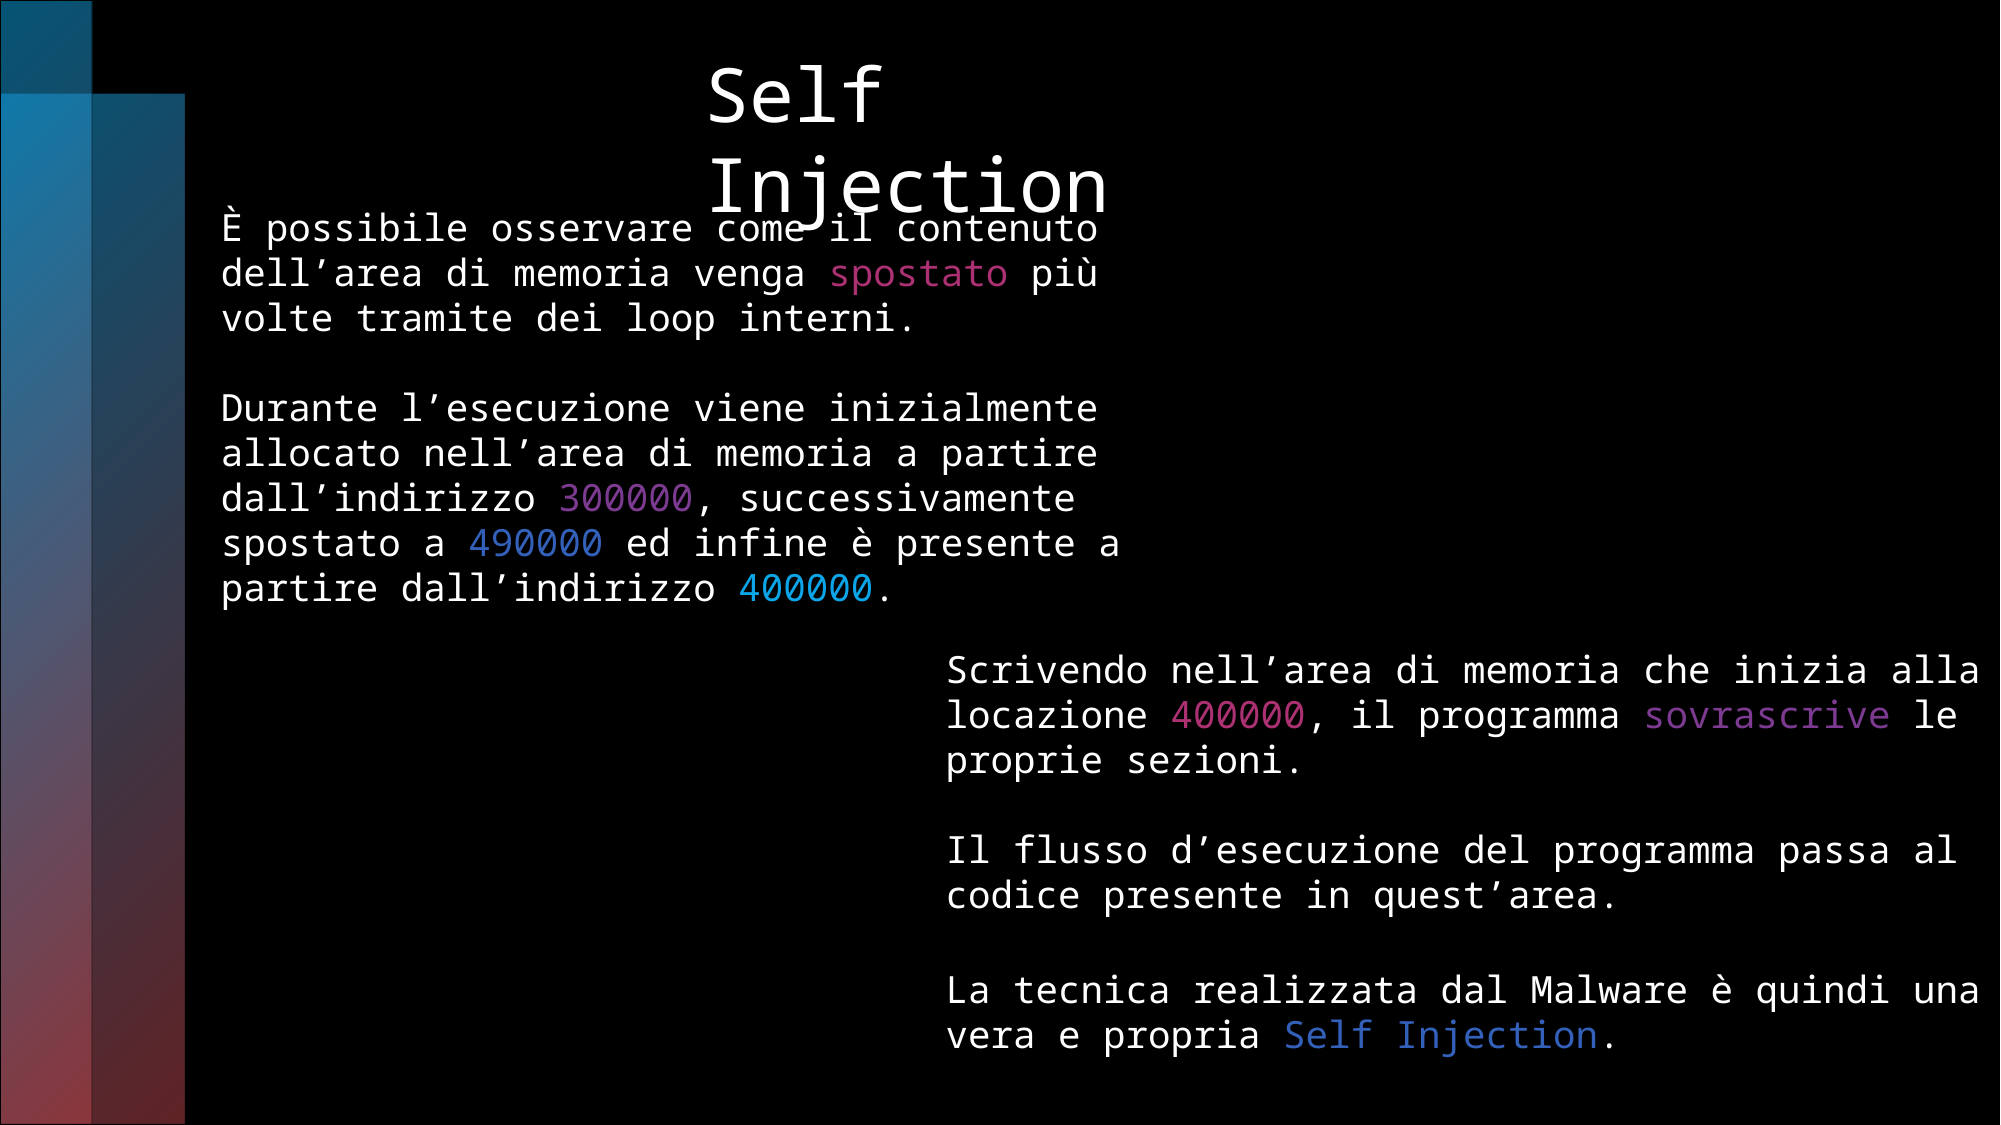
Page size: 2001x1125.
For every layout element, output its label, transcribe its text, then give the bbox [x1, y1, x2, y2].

text_box È possibile osservare come il contenuto dell’area di memoria venga spostato più volte tramite dei loop interni. Durante l’esecuzione viene inizialmente allocato nell’area di memoria a partire dall’indirizzo 300000, successivamente spostato a 490000 ed infine è presente a partire dall’indirizzo 400000. [206, 196, 1173, 616]
text_box Scrivendo nell’area di memoria che inizia alla locazione 400000, il programma sovrascrive le proprie sezioni. Il flusso d’esecuzione del programma passa al codice presente in quest’area. La tecnica realizzata dal Malware è quindi una vera e propria Self Injection. [930, 638, 2000, 1064]
text_box Self Injection [689, 40, 1311, 235]
